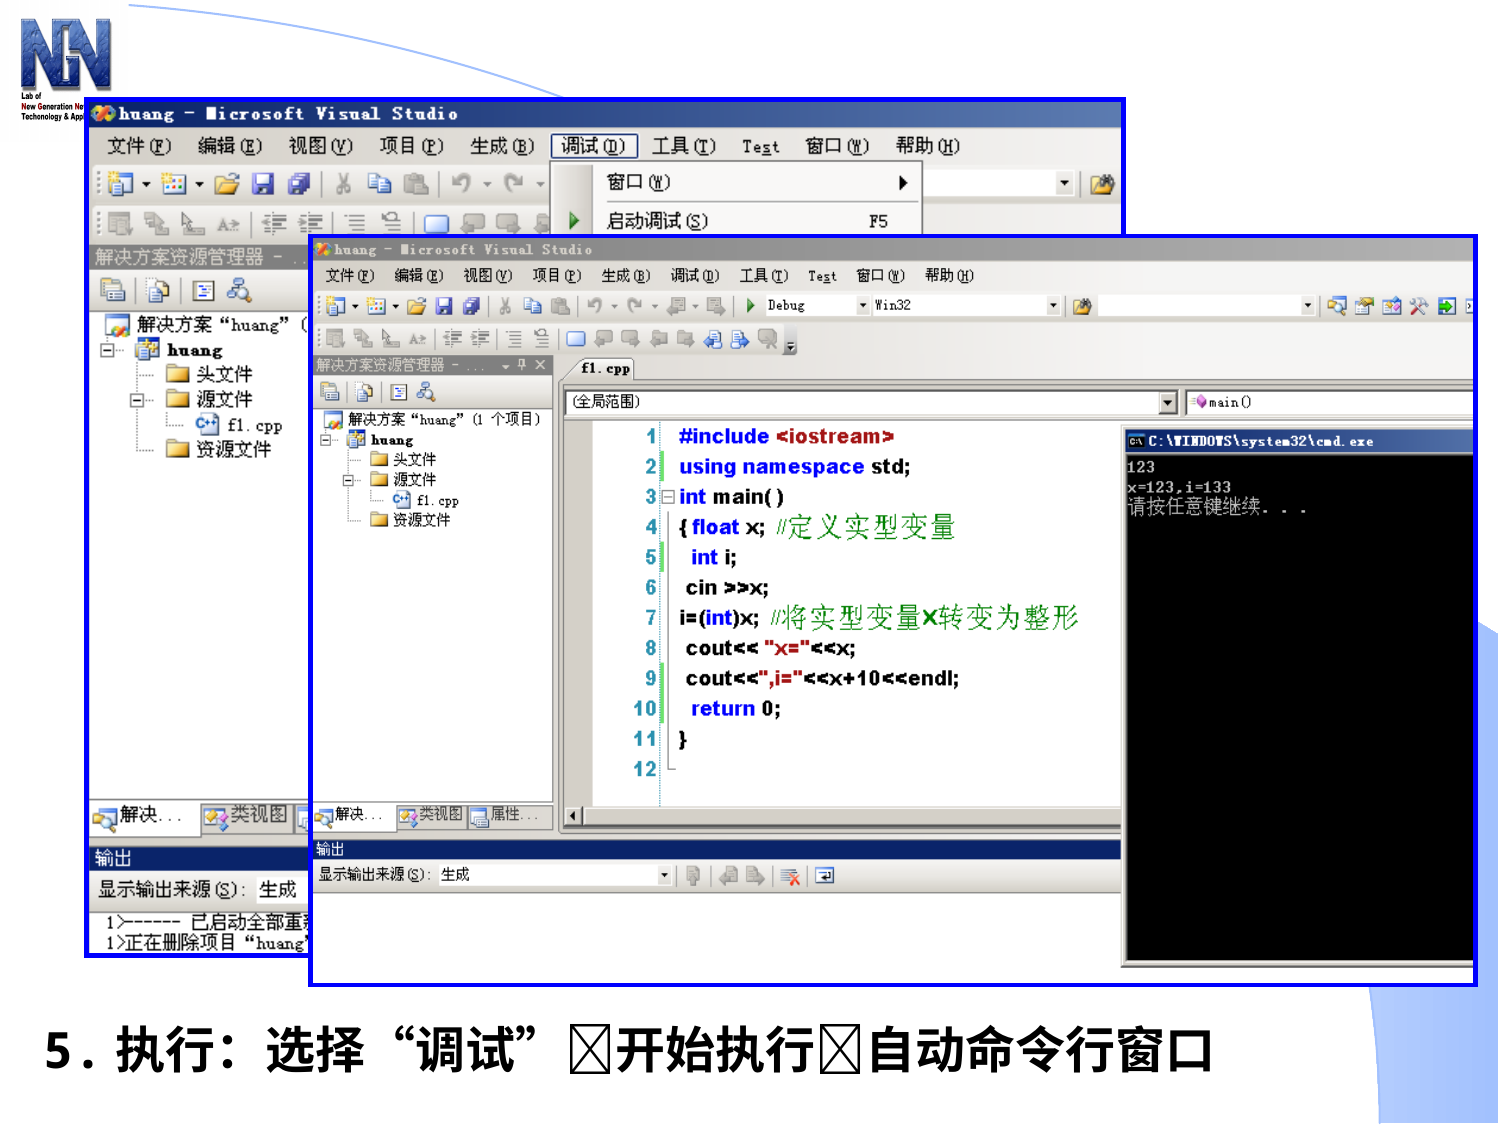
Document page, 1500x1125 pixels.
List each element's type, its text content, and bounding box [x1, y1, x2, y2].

text_box 5.执行：选择“调试”开始执行自动命令行窗口 [0, 1011, 1288, 1087]
picture [88, 101, 1474, 983]
